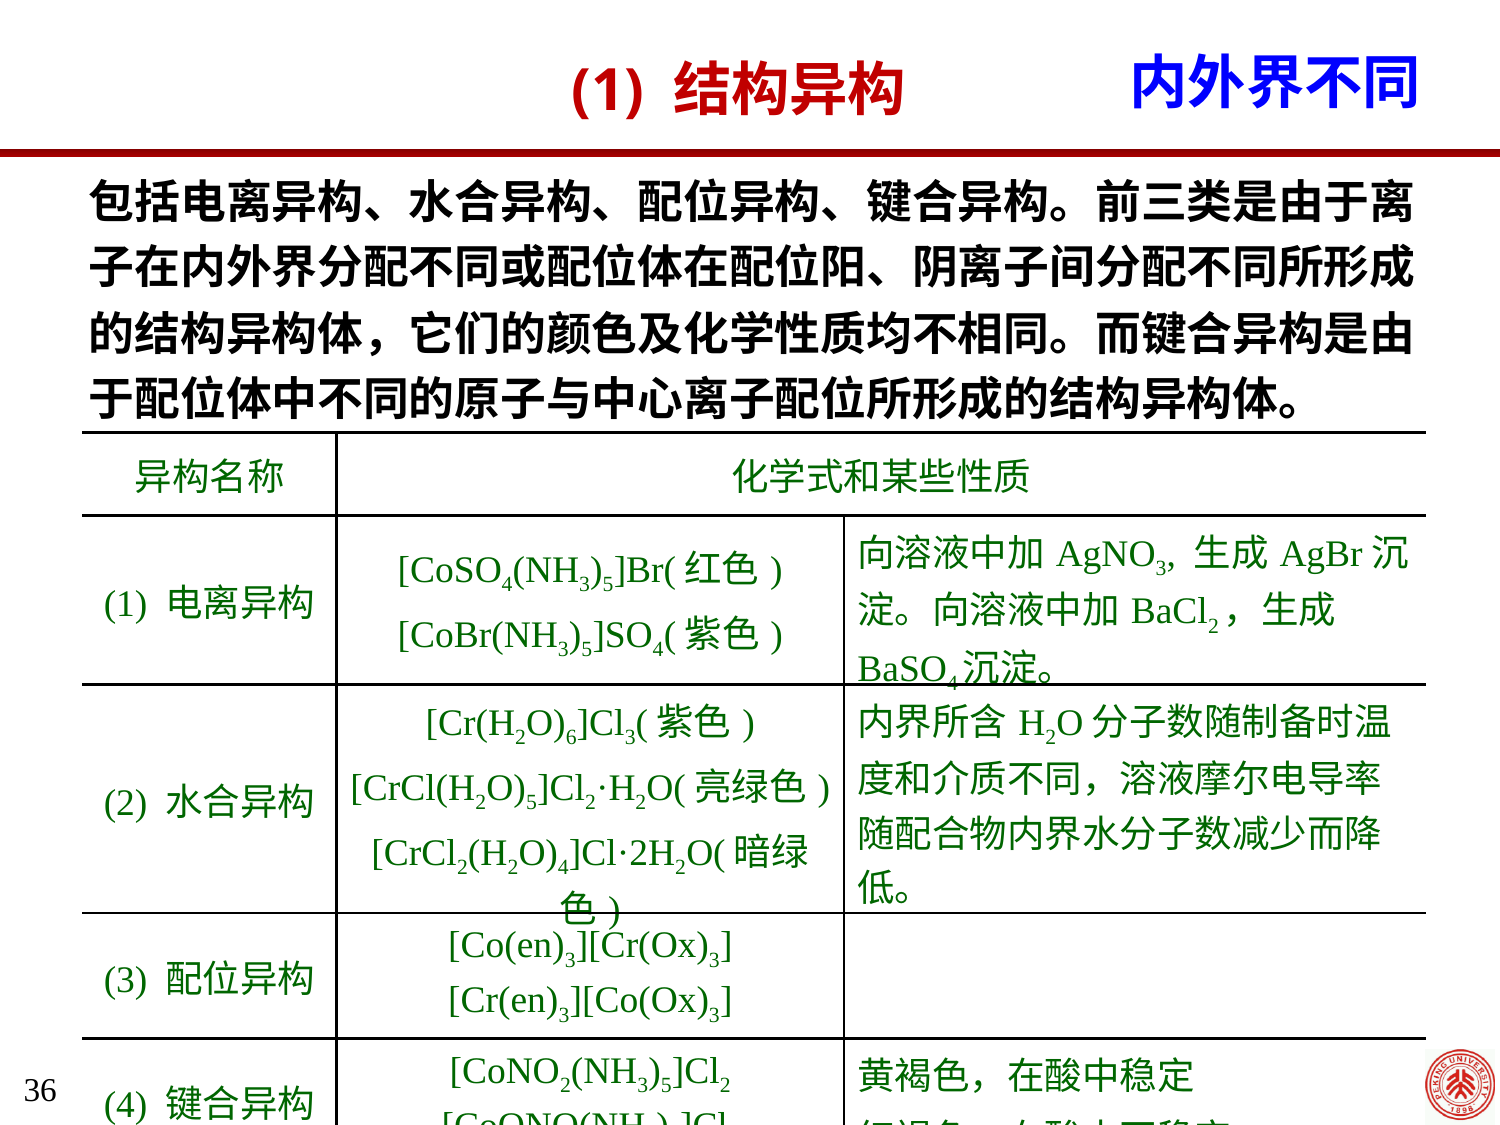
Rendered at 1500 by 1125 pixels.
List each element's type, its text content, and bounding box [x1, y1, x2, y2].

table_header 异构名称 [82, 434, 335, 514]
table_cell (2) 水合异构 [82, 686, 335, 912]
table_cell 黄褐色，在酸中稳定 红褐色，在酸中不稳定 [845, 1040, 1426, 1125]
table_cell [CoNO2(NH3)5]Cl2 [CoONO(NH3)5]Cl2 [338, 1040, 843, 1125]
table_cell (3) 配位异构 [82, 914, 335, 1037]
table_cell (4) 键合异构 [82, 1040, 335, 1125]
table_cell [845, 914, 1426, 1037]
picture [1426, 1049, 1495, 1125]
text_box 内外界不同 [1080, 38, 1470, 123]
table_cell (1) 电离异构 [82, 517, 335, 683]
table_cell [Co(en)3][Cr(Ox)3] [Cr(en)3][Co(Ox)3] [338, 914, 843, 1037]
table_cell [Cr(H2O)6]Cl3(紫色) [CrCl(H2O)5]Cl2·H2O(亮绿色) [CrCl2(H2O)4]Cl·2H2O(暗绿色) [338, 686, 843, 912]
table_cell [CoSO4(NH3)5]Br(红色) [CoBr(NH3)5]SO4(紫色) [338, 517, 843, 683]
text_box (1) 结构异构 [520, 30, 957, 130]
table_header 化学式和某些性质 [338, 434, 1426, 514]
table_cell 内界所含H2O分子数随制备时温度和介质不同，溶液摩尔电导率随配合物内界水分子数减少而降低。 [845, 686, 1426, 912]
text_box 包括电离异构、水合异构、配位异构、键合异构。前三类是由于离子在内外界分配不同或配位体在配位阳、阴离子间分配不同所形成的结构异构体，它们的颜色及化学性质均不相同。而键合异构是由于配位体中不同的原子与中心离子配位所形成的结构异构体。 [73, 157, 1444, 433]
table_cell 向溶液中加AgNO3, 生成AgBr沉淀。向溶液中加BaCl2，生成BaSO4沉淀。 [845, 517, 1426, 683]
text_box [0, 149, 1500, 157]
